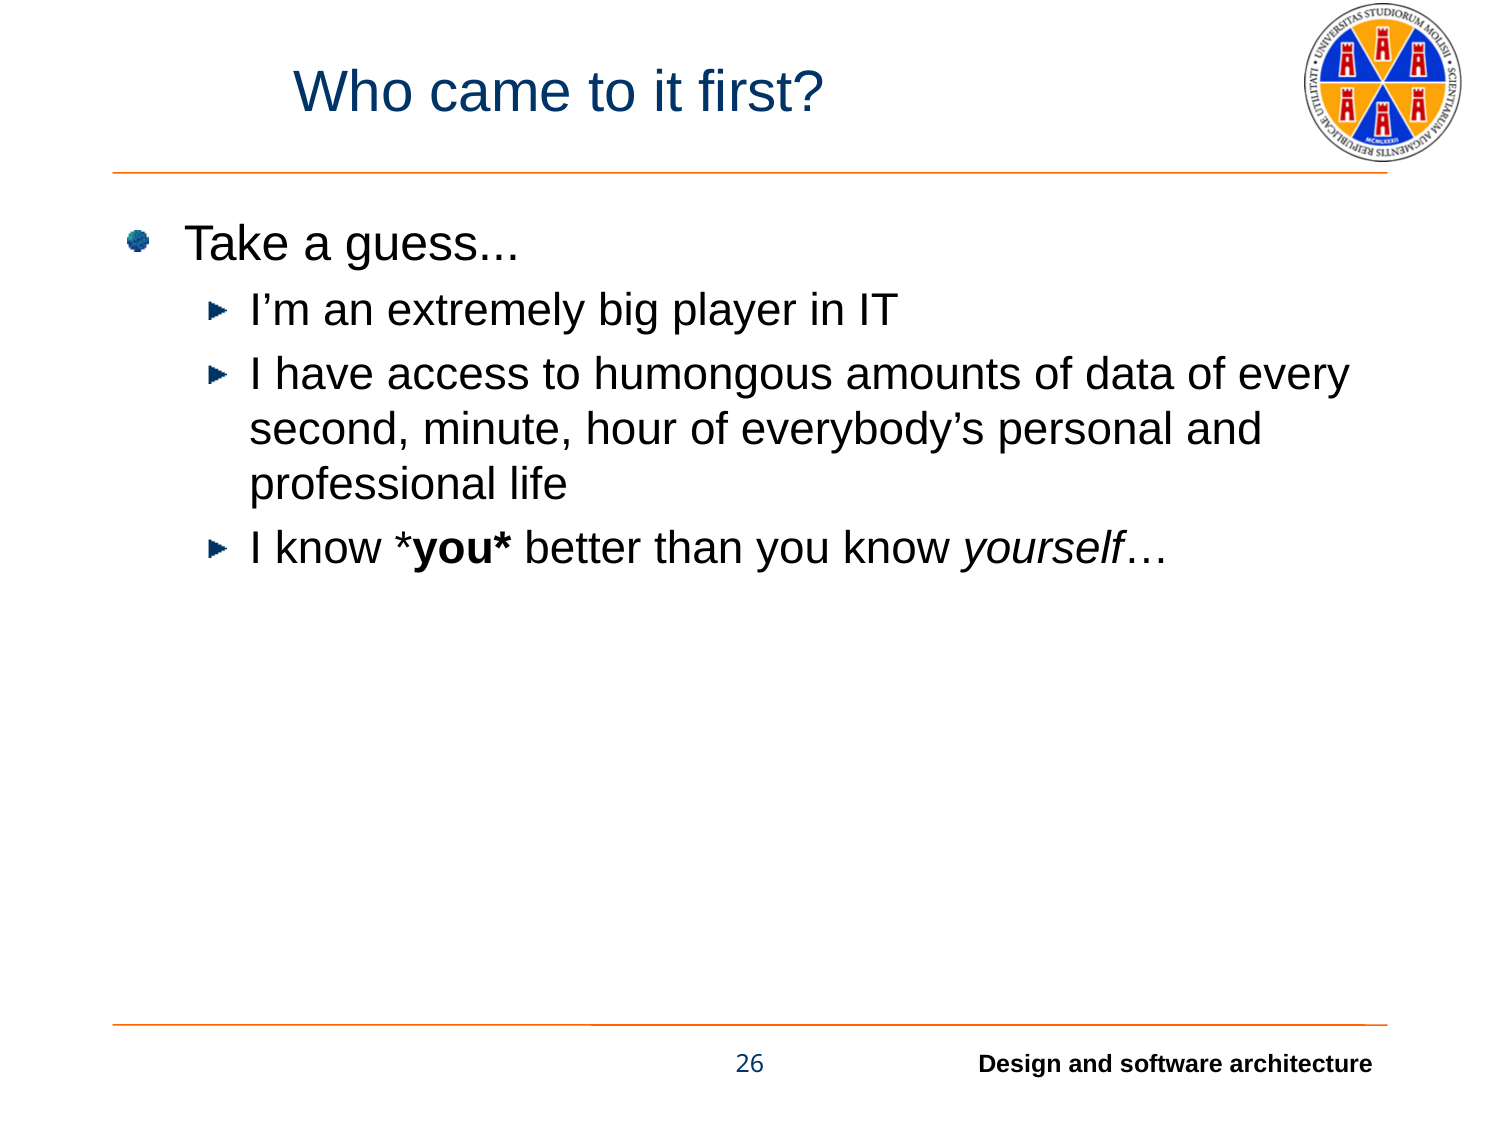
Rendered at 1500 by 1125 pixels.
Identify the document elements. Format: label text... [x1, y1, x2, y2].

title Who came to it first? [278, 18, 1211, 157]
slide_number 26 [670, 1039, 830, 1078]
picture [127, 230, 149, 252]
footer Design and software architecture [837, 1039, 1390, 1078]
picture [202, 295, 227, 320]
picture [202, 533, 227, 558]
list Take a guess... I’m an extremely big player in IT I have access to humongous amounts of data of every second, minute, hour of everybody’s personal and professional life I know *you* better than you know yourself… [112, 203, 1388, 988]
picture [202, 359, 227, 384]
picture [1269, 0, 1500, 166]
